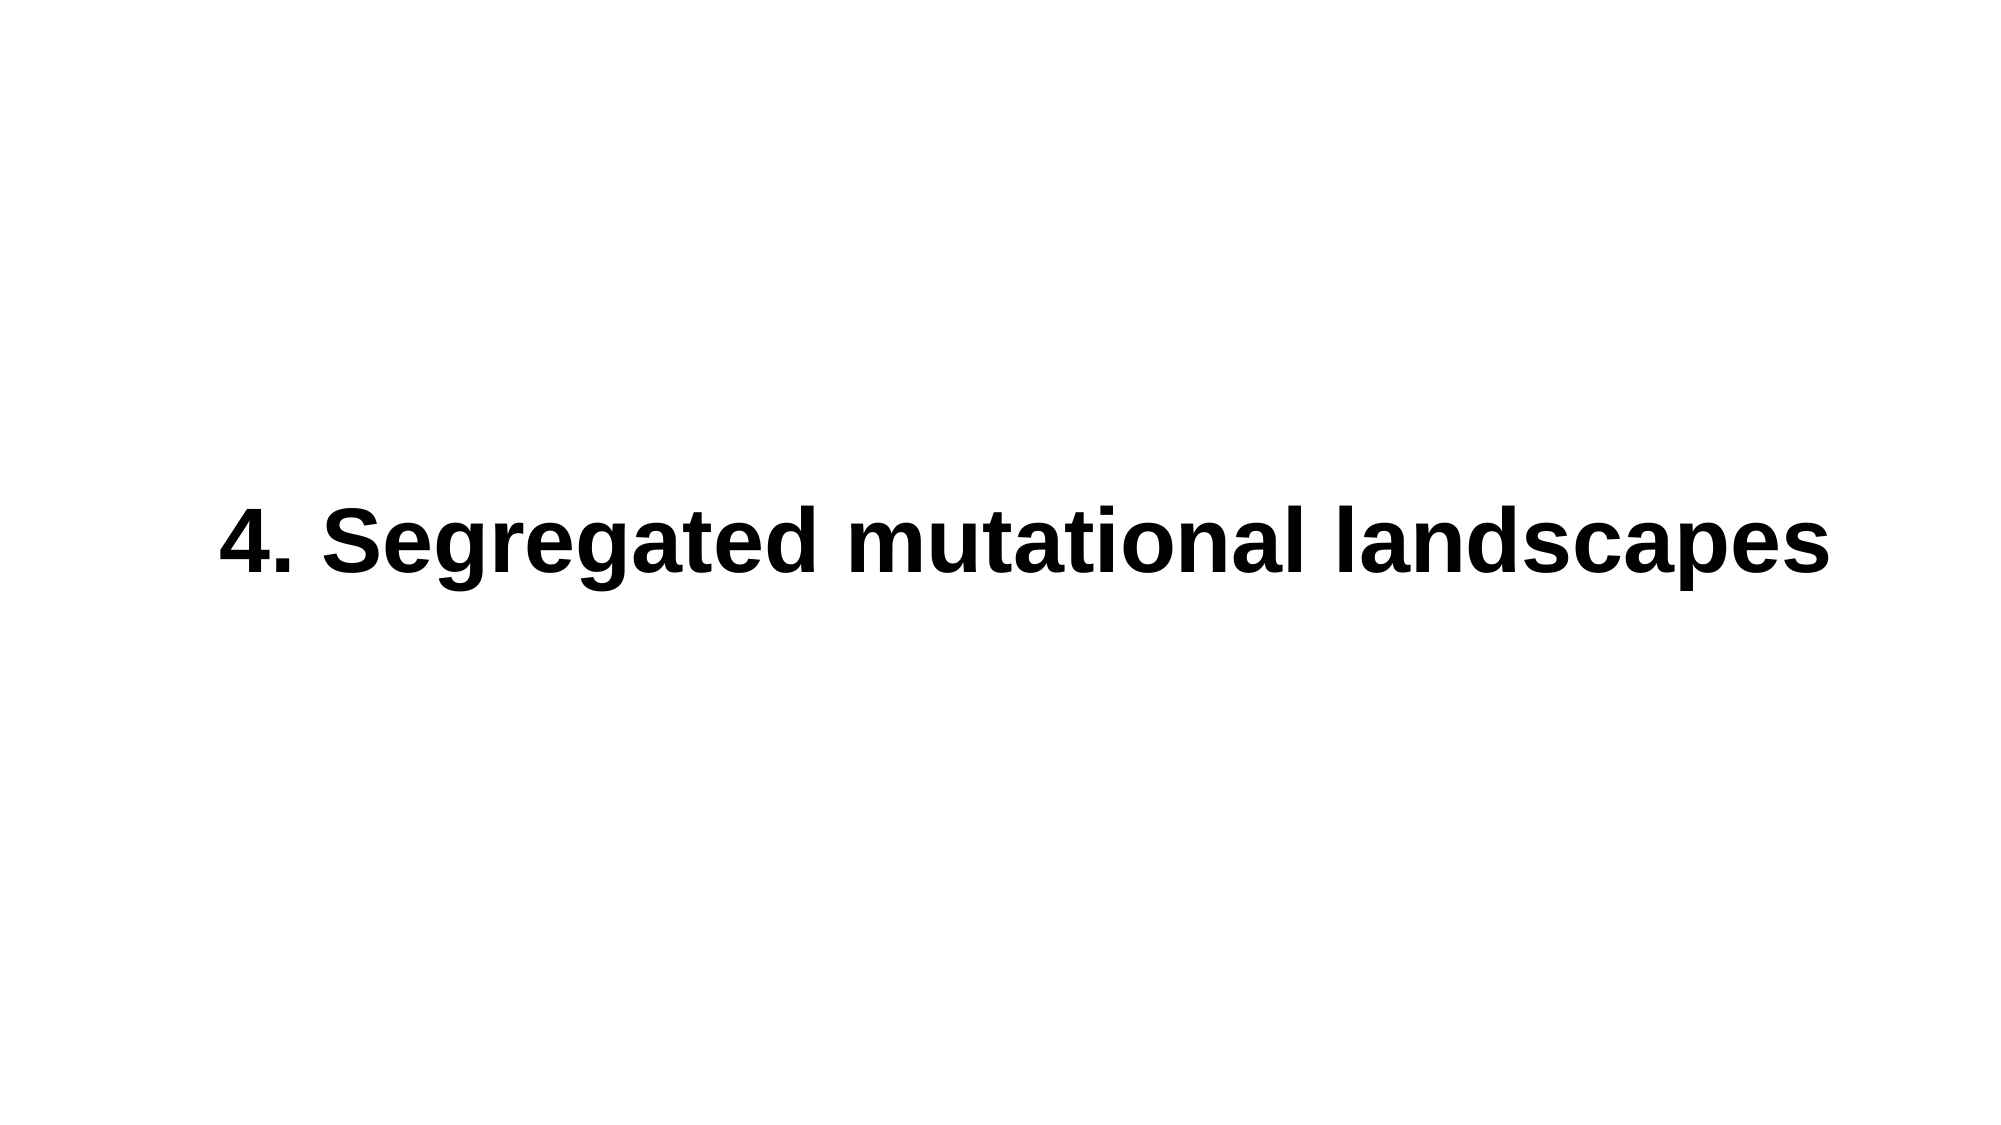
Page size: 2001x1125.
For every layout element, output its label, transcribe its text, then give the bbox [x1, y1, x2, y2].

text_box 4. Segregated mutational landscapes [165, 427, 1889, 644]
